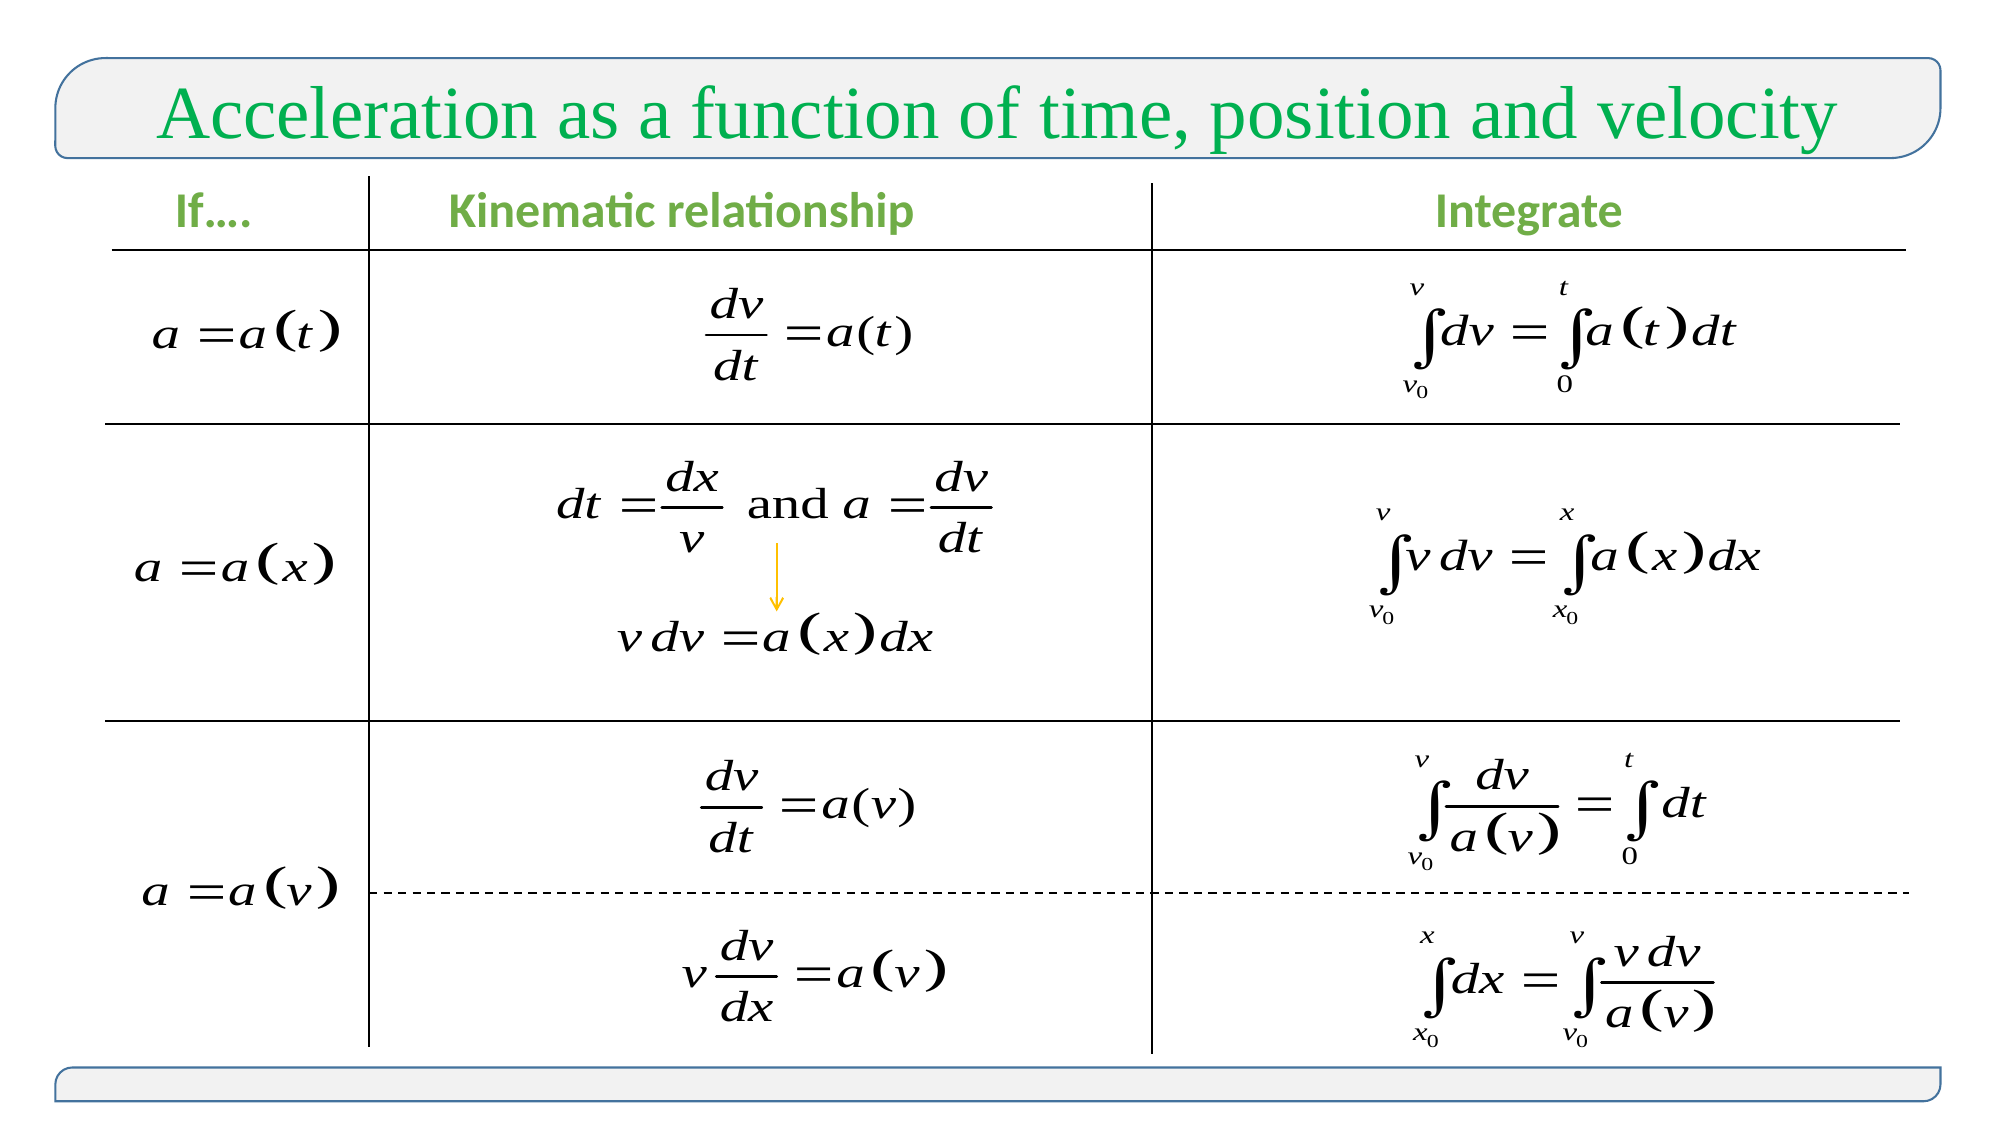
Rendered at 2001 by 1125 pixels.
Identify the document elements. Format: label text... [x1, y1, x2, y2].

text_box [609, 604, 1003, 677]
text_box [1402, 917, 1725, 1056]
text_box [696, 276, 925, 390]
text_box [54, 1066, 1942, 1103]
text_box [673, 918, 954, 1032]
text_box If…. [160, 170, 268, 245]
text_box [125, 533, 339, 607]
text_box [143, 301, 347, 374]
text_box Integrate [1420, 170, 1639, 245]
text_box Kinematic relationship [434, 170, 930, 245]
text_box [532, 449, 1030, 563]
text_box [1360, 493, 1886, 633]
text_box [691, 749, 925, 862]
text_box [1393, 268, 1750, 407]
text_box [1398, 740, 1717, 879]
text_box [132, 858, 346, 932]
text_box Acceleration as a function of time, position and velocity [54, 56, 1942, 160]
